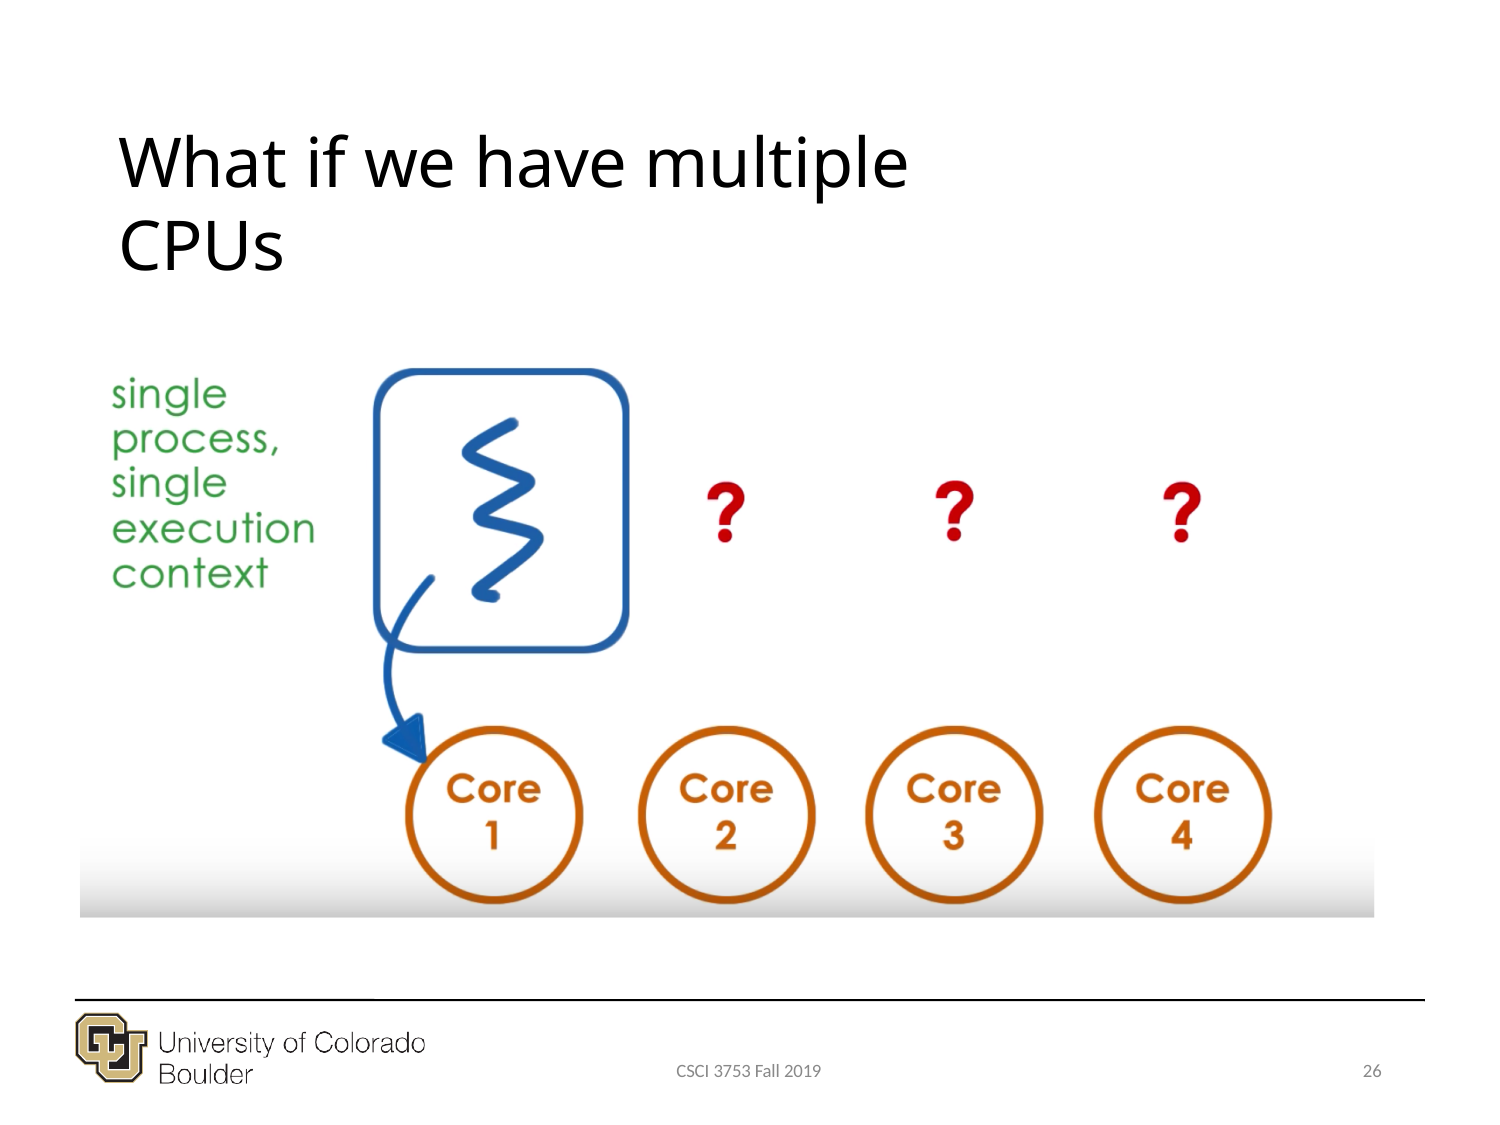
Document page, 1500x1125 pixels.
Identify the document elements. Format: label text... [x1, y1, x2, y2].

footer CSCI 3753 Fall 2019 [674, 1058, 826, 1125]
slide_number 26 [1356, 1058, 1388, 1125]
title What if we have multiple CPUs [116, 116, 966, 307]
picture [159, 1031, 425, 1084]
text_box [79, 362, 1375, 918]
